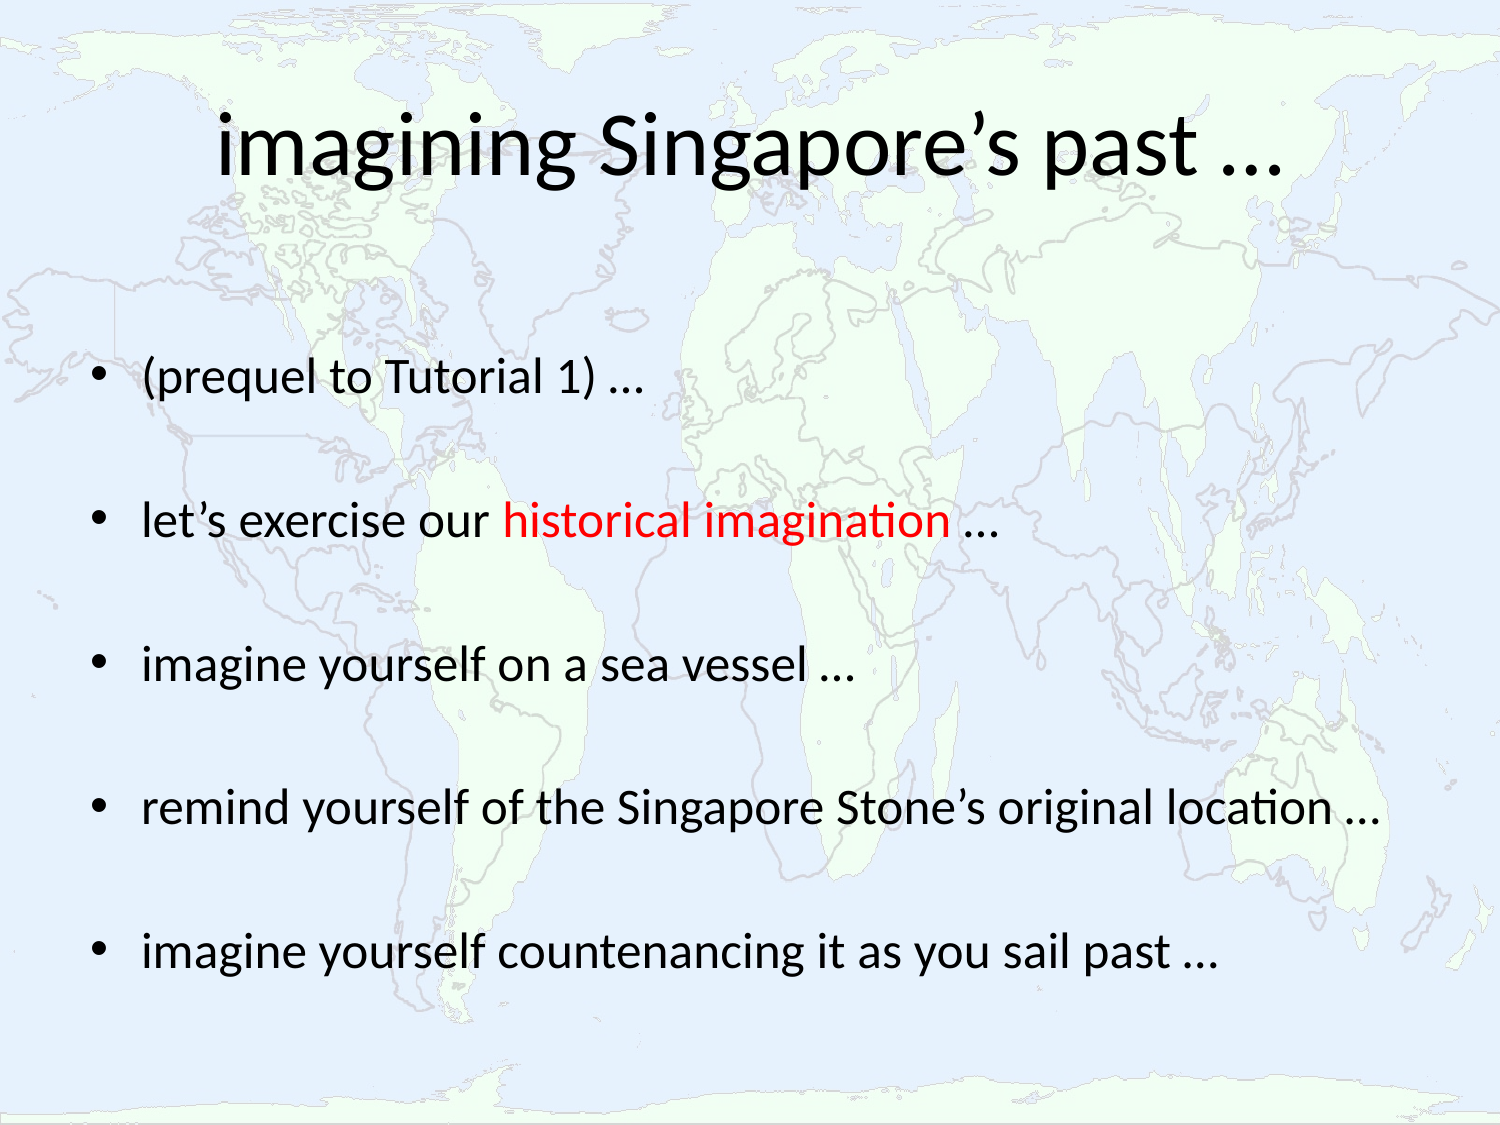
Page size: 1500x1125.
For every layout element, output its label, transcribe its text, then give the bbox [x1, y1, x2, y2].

list (prequel to Tutorial 1) … let’s exercise our historical imagination … imagine yourself on a sea vessel … remind yourself of the Singapore Stone’s original location … imagine yourself countenancing it as you sail past … [75, 262, 1425, 1005]
title imagining Singapore’s past … [75, 45, 1425, 233]
